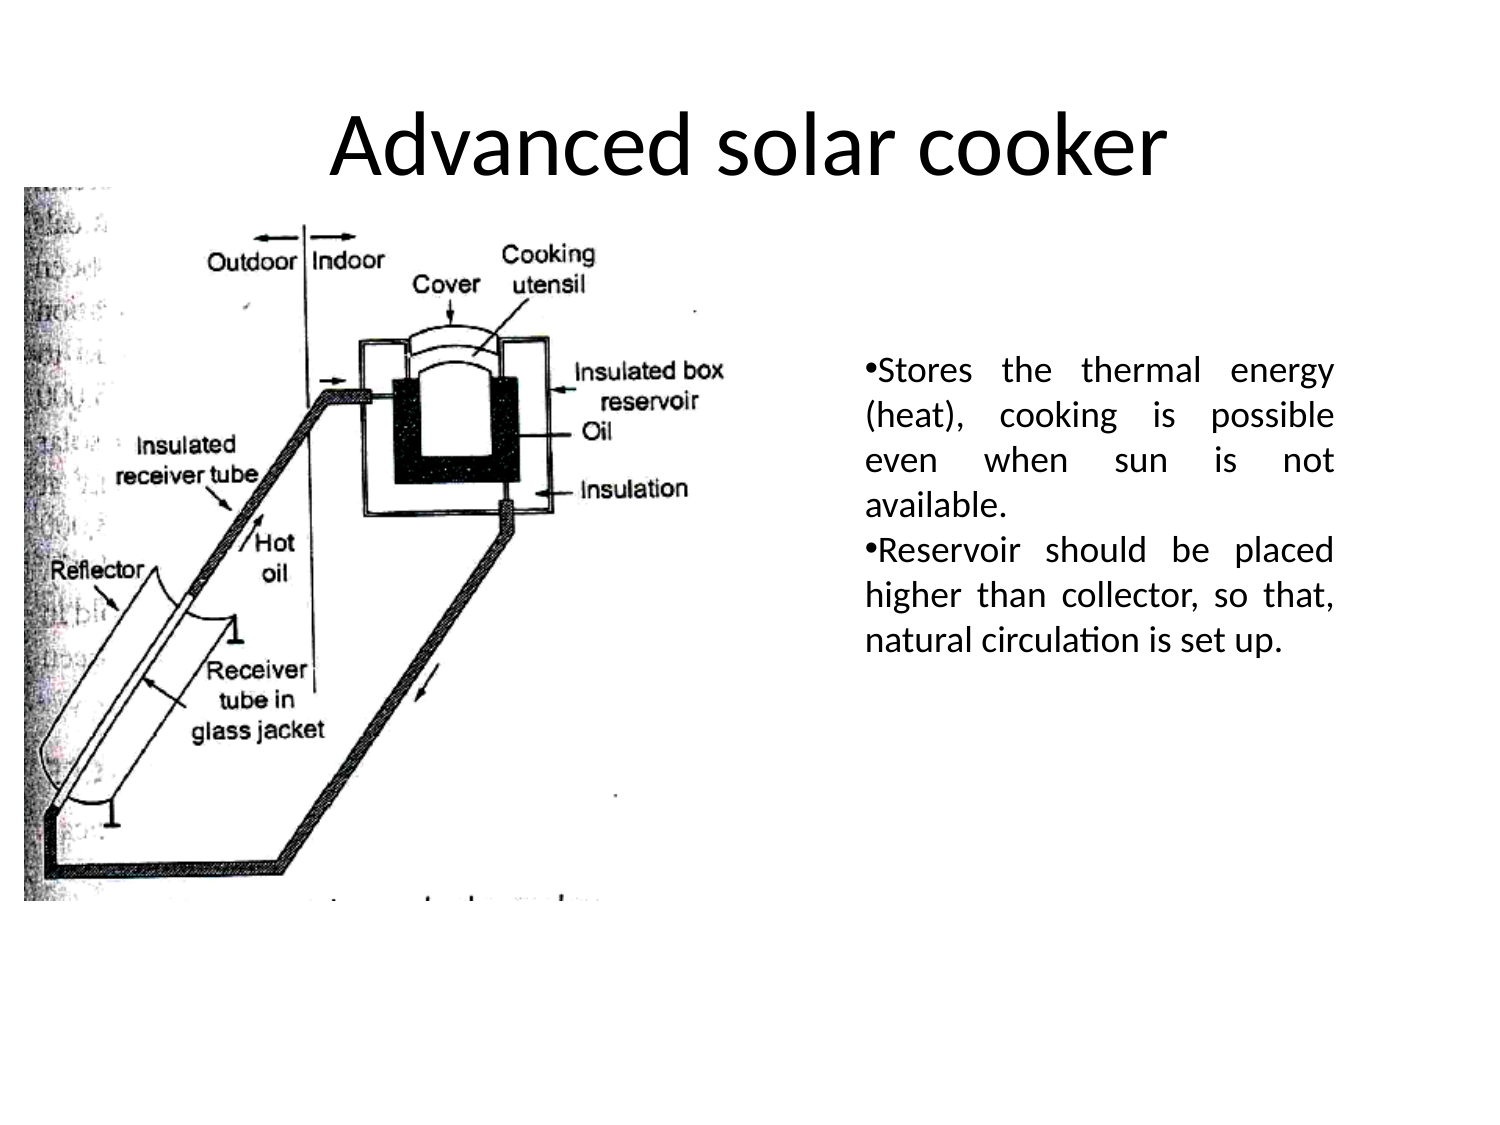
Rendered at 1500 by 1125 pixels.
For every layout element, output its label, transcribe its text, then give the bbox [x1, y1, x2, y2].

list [24, 187, 756, 901]
text_box Stores the thermal energy (heat), cooking is possible even when sun is not available. Reservoir should be placed higher than collector, so that, natural circulation is set up. [849, 337, 1350, 713]
title Advanced solar cooker [75, 45, 1425, 233]
